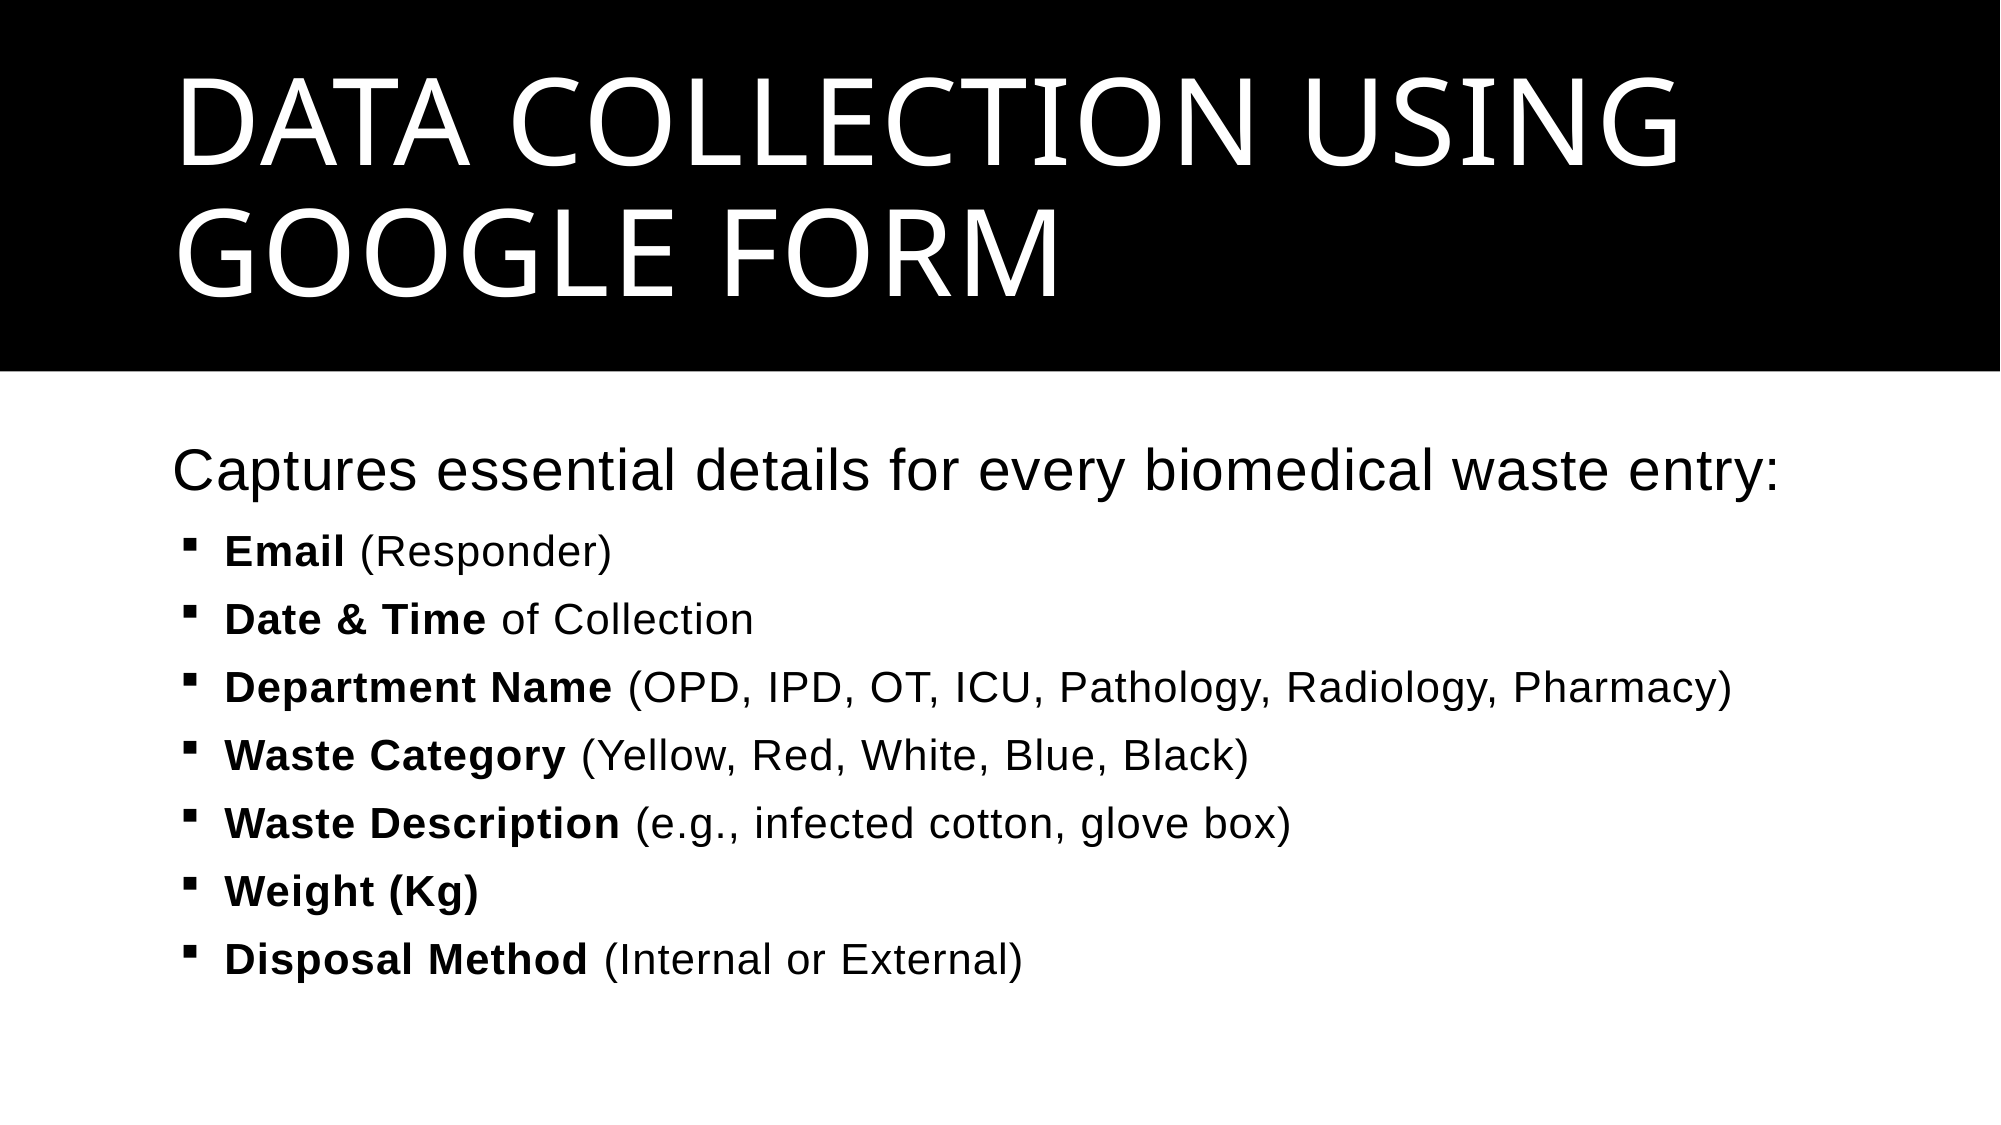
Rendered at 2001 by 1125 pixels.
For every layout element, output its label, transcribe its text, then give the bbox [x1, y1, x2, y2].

list Captures essential details for every biomedical waste entry: Email (Responder) Date & Time of Collection Department Name (OPD, IPD, OT, ICU, Pathology, Radiology, Pharmacy) Waste Category (Yellow, Red, White, Blue, Black) Waste Description (e.g., infected cotton, glove box) Weight (Kg) Disposal Method (Internal or External) [157, 423, 1843, 1047]
title Data Collection Using Google Form [157, 52, 1842, 332]
